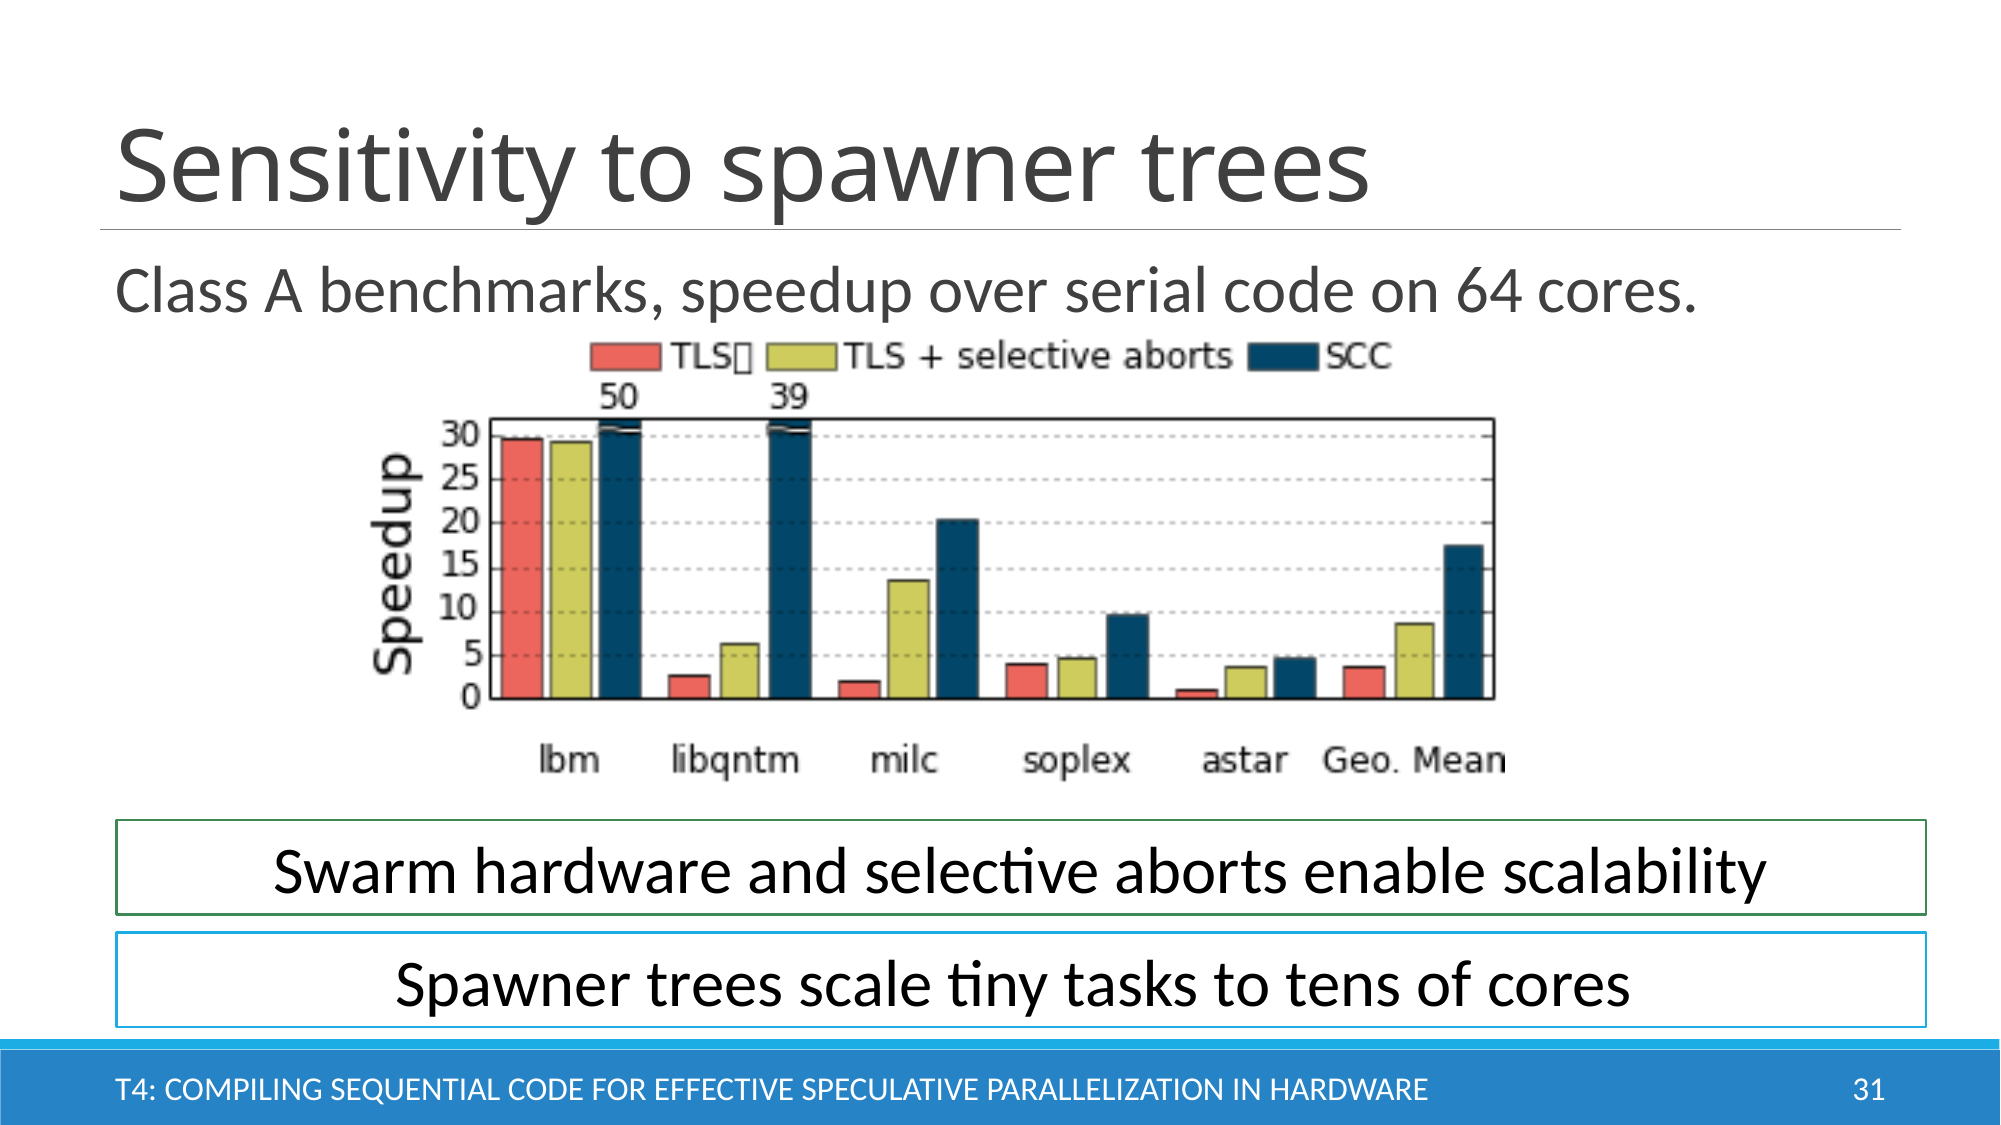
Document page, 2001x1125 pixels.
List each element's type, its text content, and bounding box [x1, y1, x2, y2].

text_box Spawner trees scale tiny tasks to tens of cores [115, 931, 1927, 1028]
title Sensitivity to spawner trees [100, 81, 1901, 230]
picture [363, 328, 1505, 785]
text_box Class A benchmarks, speedup over serial code on 64 cores. [100, 247, 1901, 339]
text_box Swarm hardware and selective aborts enable scalability [115, 819, 1927, 916]
footer T4: Compiling Sequential Code for Effective Speculative Parallelization in Hardware [100, 1057, 1686, 1118]
slide_number 31 [1686, 1057, 1901, 1118]
